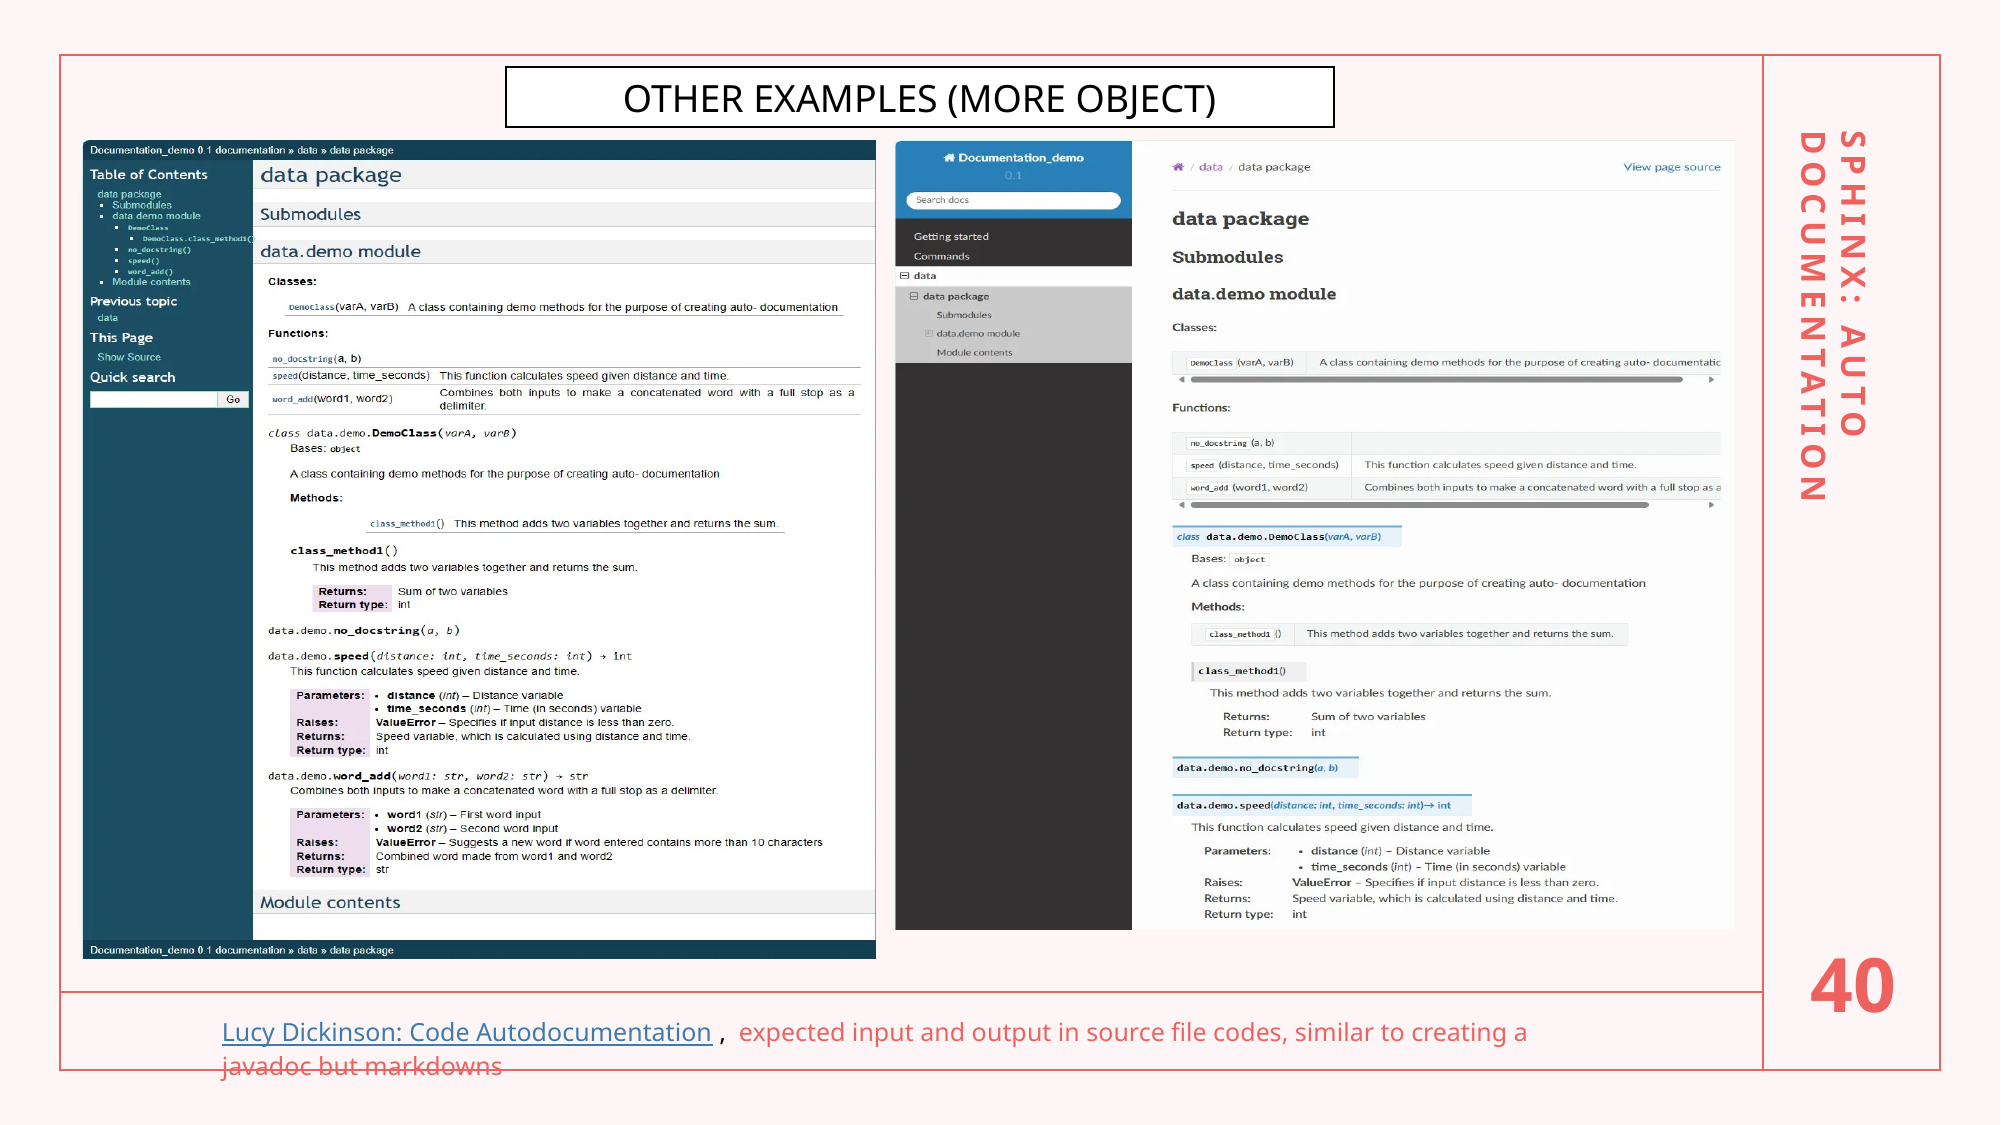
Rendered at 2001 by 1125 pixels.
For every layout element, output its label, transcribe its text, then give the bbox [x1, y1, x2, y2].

picture [892, 140, 1735, 930]
text_box Lucy Dickinson: Code Autodocumentation , expected input and output in source file codes, similar to creating a javadoc but markdowns [206, 1009, 1636, 1089]
footer SPHINX: AUTO DOCUMENTATION [1822, 115, 1883, 791]
slide_number 40 [1775, 930, 1932, 1055]
text_box OTHER EXAMPLES (MORE OBJECT) [505, 66, 1335, 128]
picture [78, 140, 876, 959]
